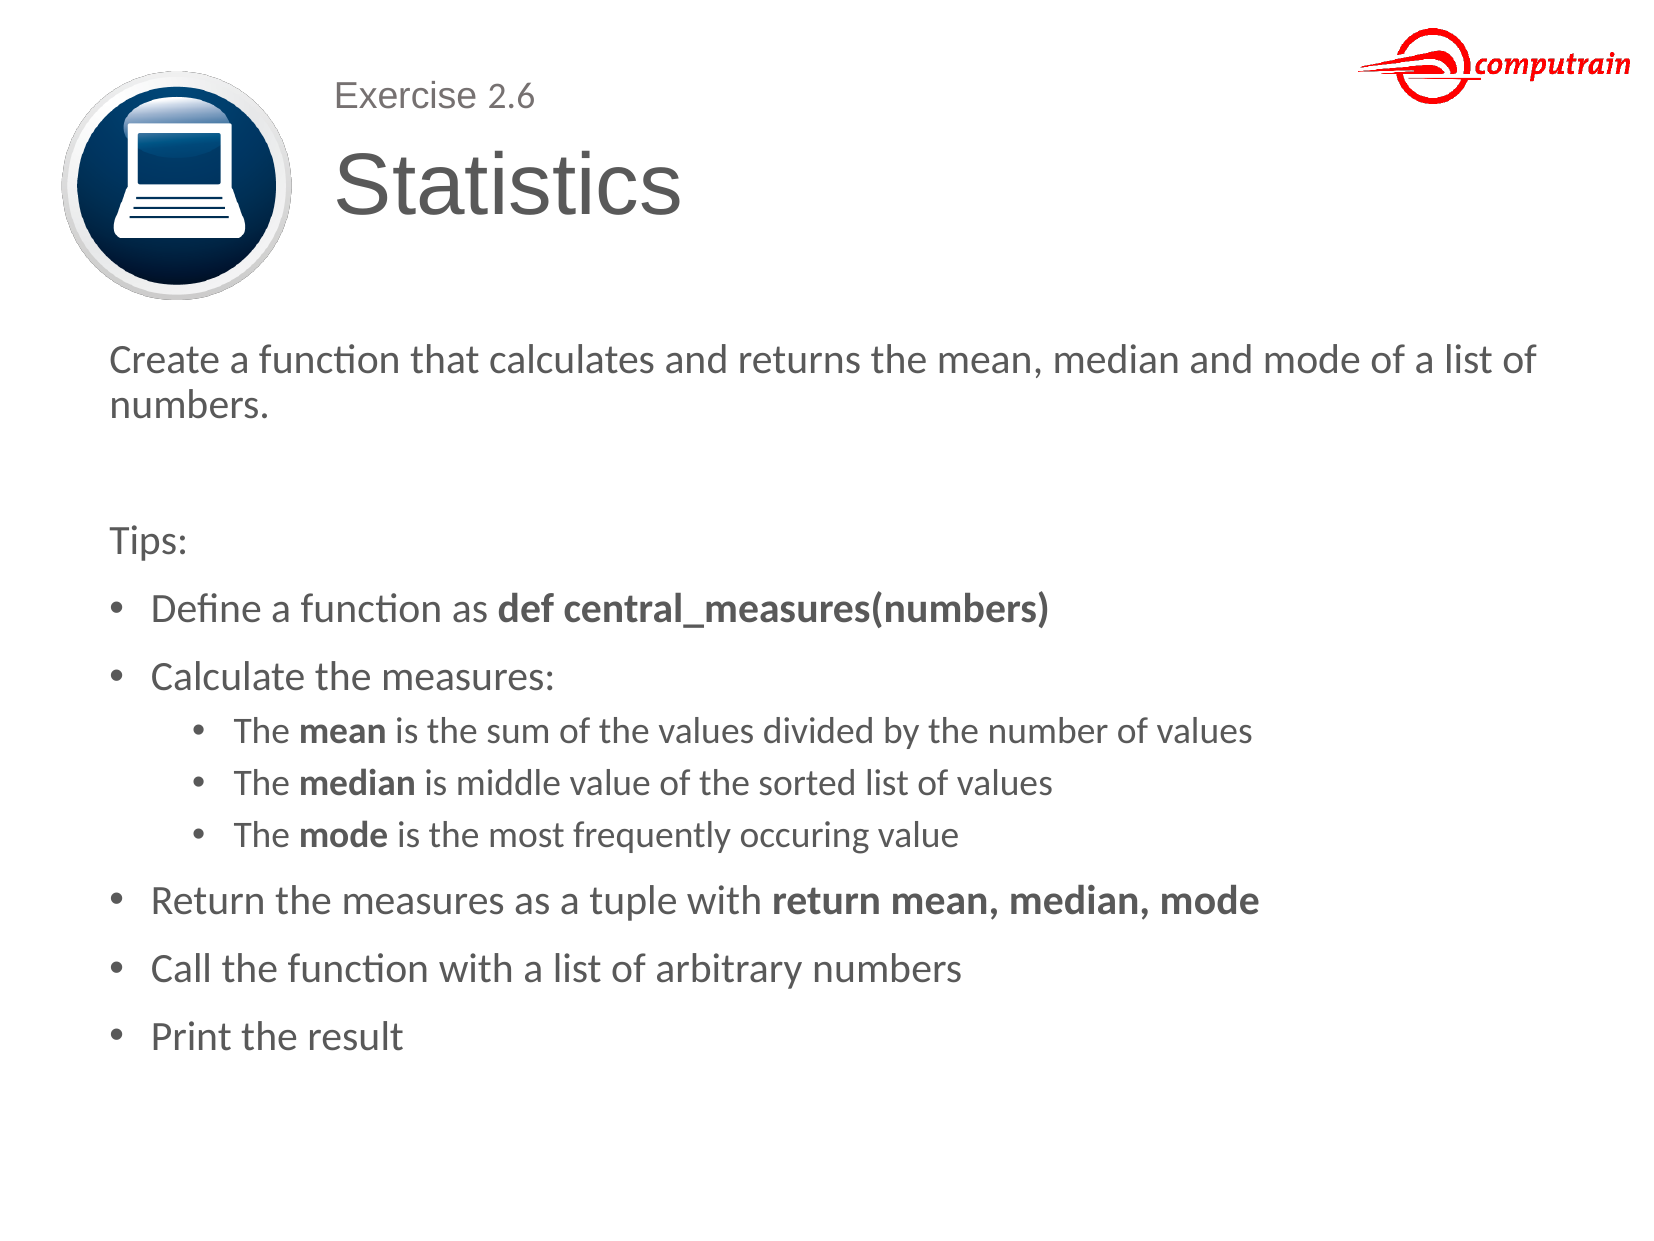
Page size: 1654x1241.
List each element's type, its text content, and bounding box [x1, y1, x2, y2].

picture [1358, 28, 1630, 104]
list Create a function that calculates and returns the mean, median and mode of a list of numbers. Tips: Define a function as def central_measures(numbers) Calculate the measures: The mean is the sum of the values divided by the number of values The median is middle value of the sorted list of values The mode is the most frequently occuring value Return the measures as a tuple with return mean, median, mode Call the function with a list of arbitrary numbers Print the result [94, 330, 1560, 1223]
text_box Exercise 2.6 [319, 63, 721, 124]
title Statistics [318, 66, 1560, 306]
picture [58, 71, 296, 300]
